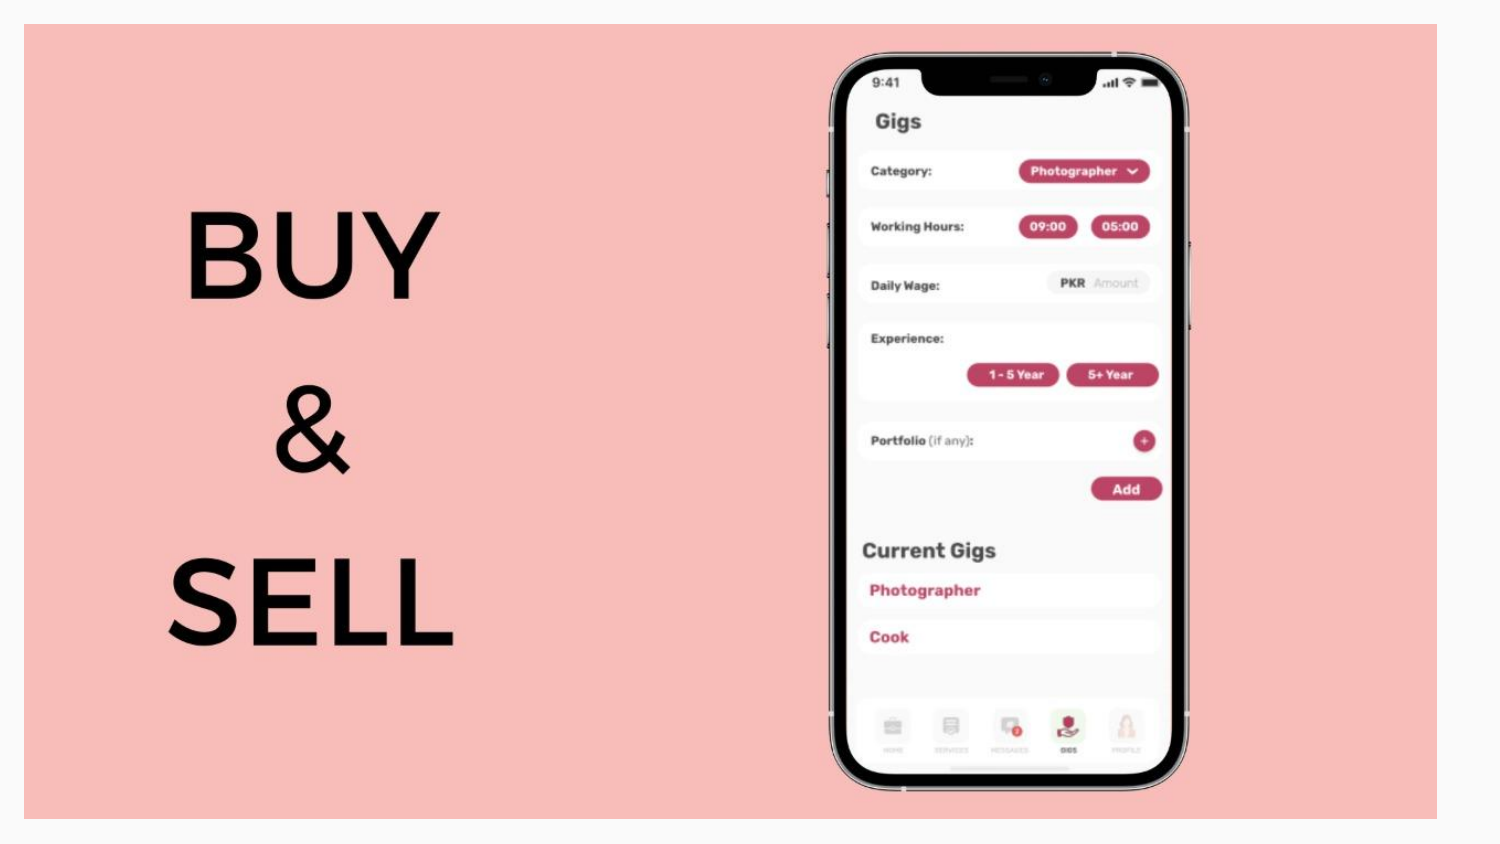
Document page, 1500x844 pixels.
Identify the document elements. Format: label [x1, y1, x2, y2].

picture [24, 24, 1437, 819]
